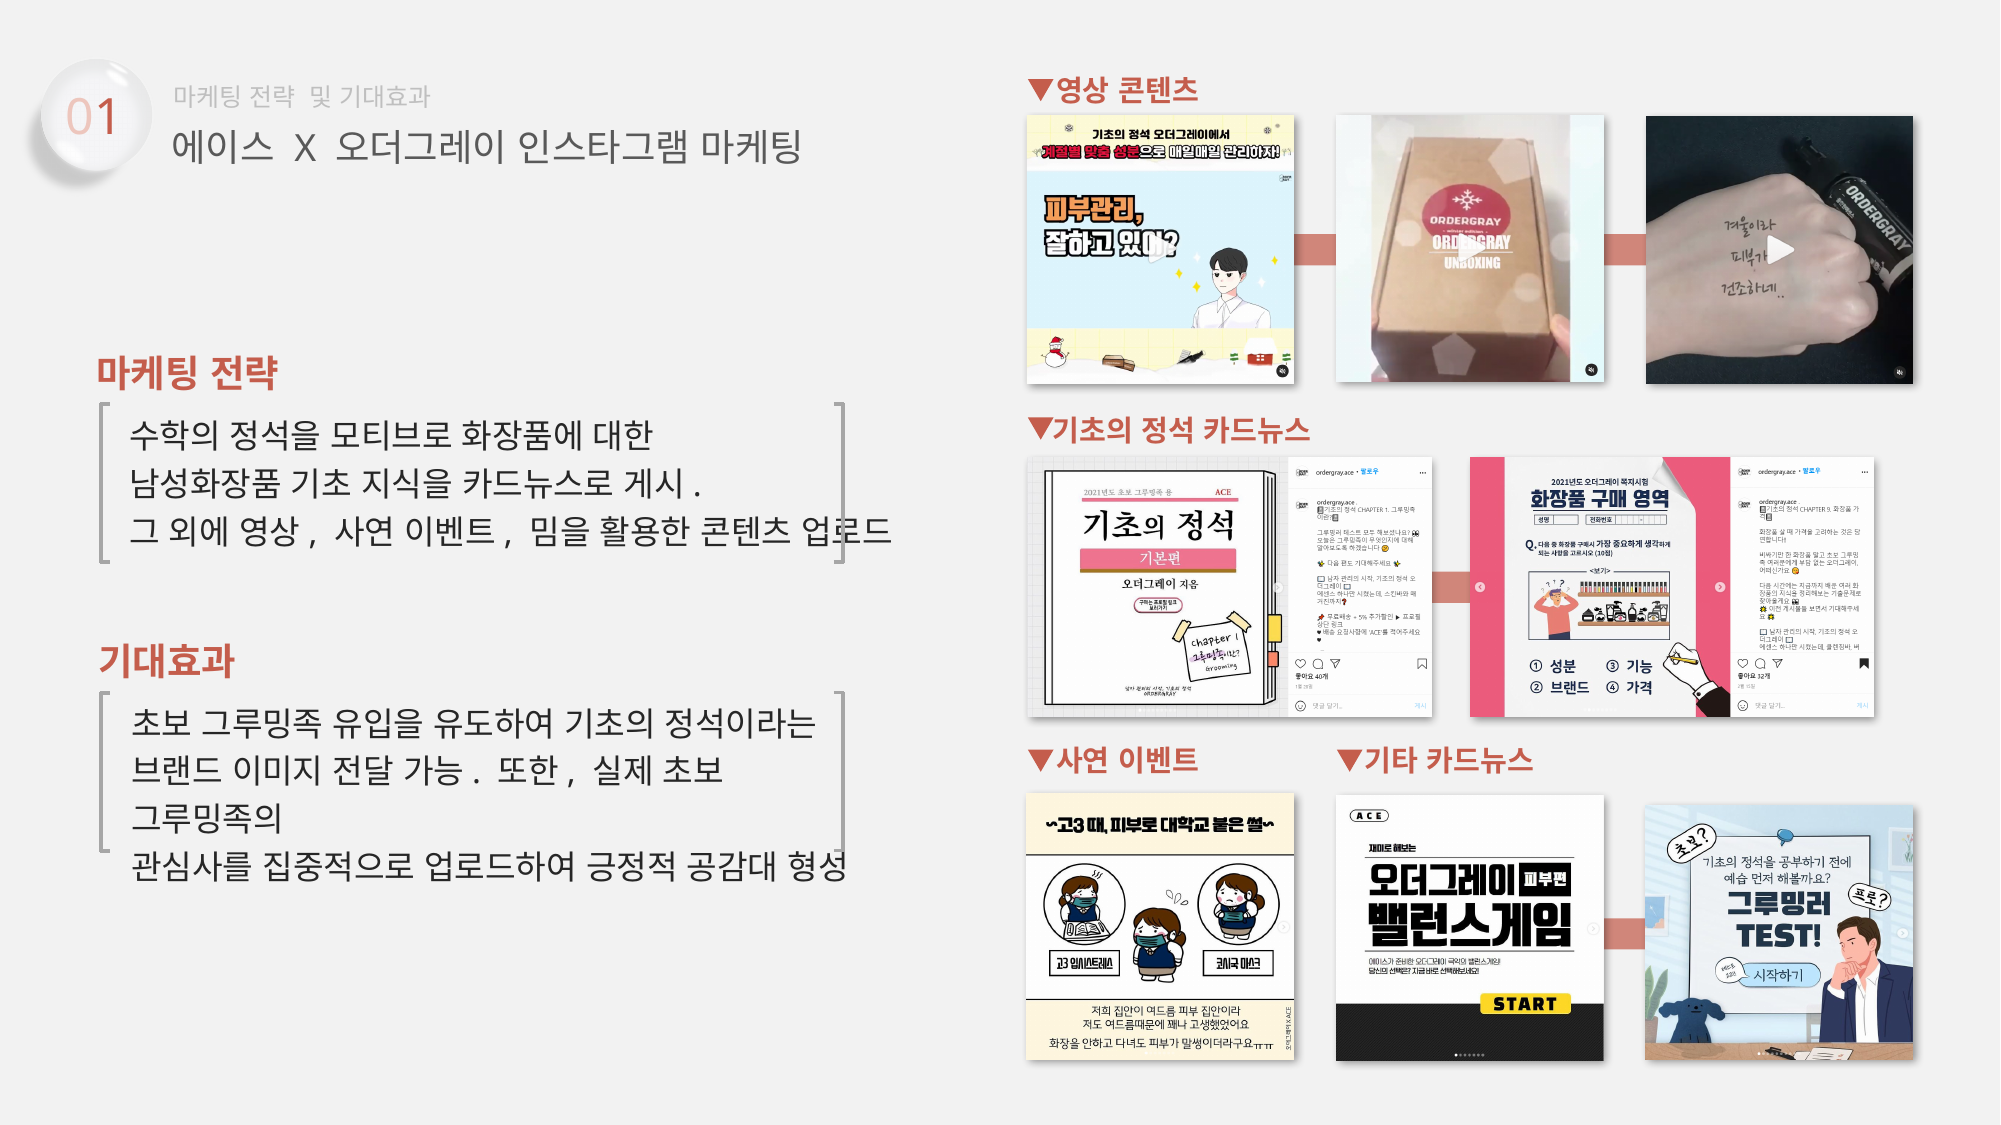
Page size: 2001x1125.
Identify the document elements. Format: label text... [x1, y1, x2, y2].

picture [1645, 805, 1913, 1061]
picture [1469, 457, 1874, 717]
text_box [1026, 77, 1056, 104]
text_box [1304, 233, 1334, 266]
text_box 사연 이벤트 [1041, 735, 1215, 786]
picture [1336, 115, 1604, 382]
text_box 기타 카드뉴스 [1349, 735, 1550, 786]
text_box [99, 402, 844, 563]
text_box [1026, 748, 1056, 774]
text_box 기초의 정석 카드뉴스 [1037, 405, 1327, 455]
text_box [1335, 748, 1365, 774]
text_box 초보 그루밍족 유입을 유도하여 기초의 정석이라는 브랜드 이미지 전달 가능. 또한, 실제 초보 그루밍족의 관심사를 집중적으로 업로드하여 긍정적 공감대 형성 [116, 687, 894, 894]
text_box 마케팅 전략 및 기대효과 [158, 59, 566, 119]
picture [1646, 116, 1913, 384]
text_box [1026, 416, 1056, 442]
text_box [99, 691, 844, 852]
text_box [1612, 917, 1643, 950]
text_box [1439, 571, 1468, 604]
picture [14, 55, 156, 203]
text_box 마케팅 전략 [81, 342, 331, 403]
text_box 기대효과 [83, 630, 277, 690]
text_box 수학의 정석을 모티브로 화장품에 대한 남성화장품 기초 지식을 카드뉴스로 게시. 그 외에 영상, 사연 이벤트, 밈을 활용한 콘텐츠 업로드 [114, 399, 918, 559]
picture [1027, 457, 1432, 717]
text_box 영상 콘텐츠 [1041, 64, 1215, 115]
picture [1026, 793, 1294, 1061]
text_box 에이스 X 오더그레이 인스타그램 마케팅 [156, 94, 827, 177]
picture [1026, 115, 1294, 384]
picture [1336, 795, 1604, 1061]
text_box [1612, 233, 1644, 266]
